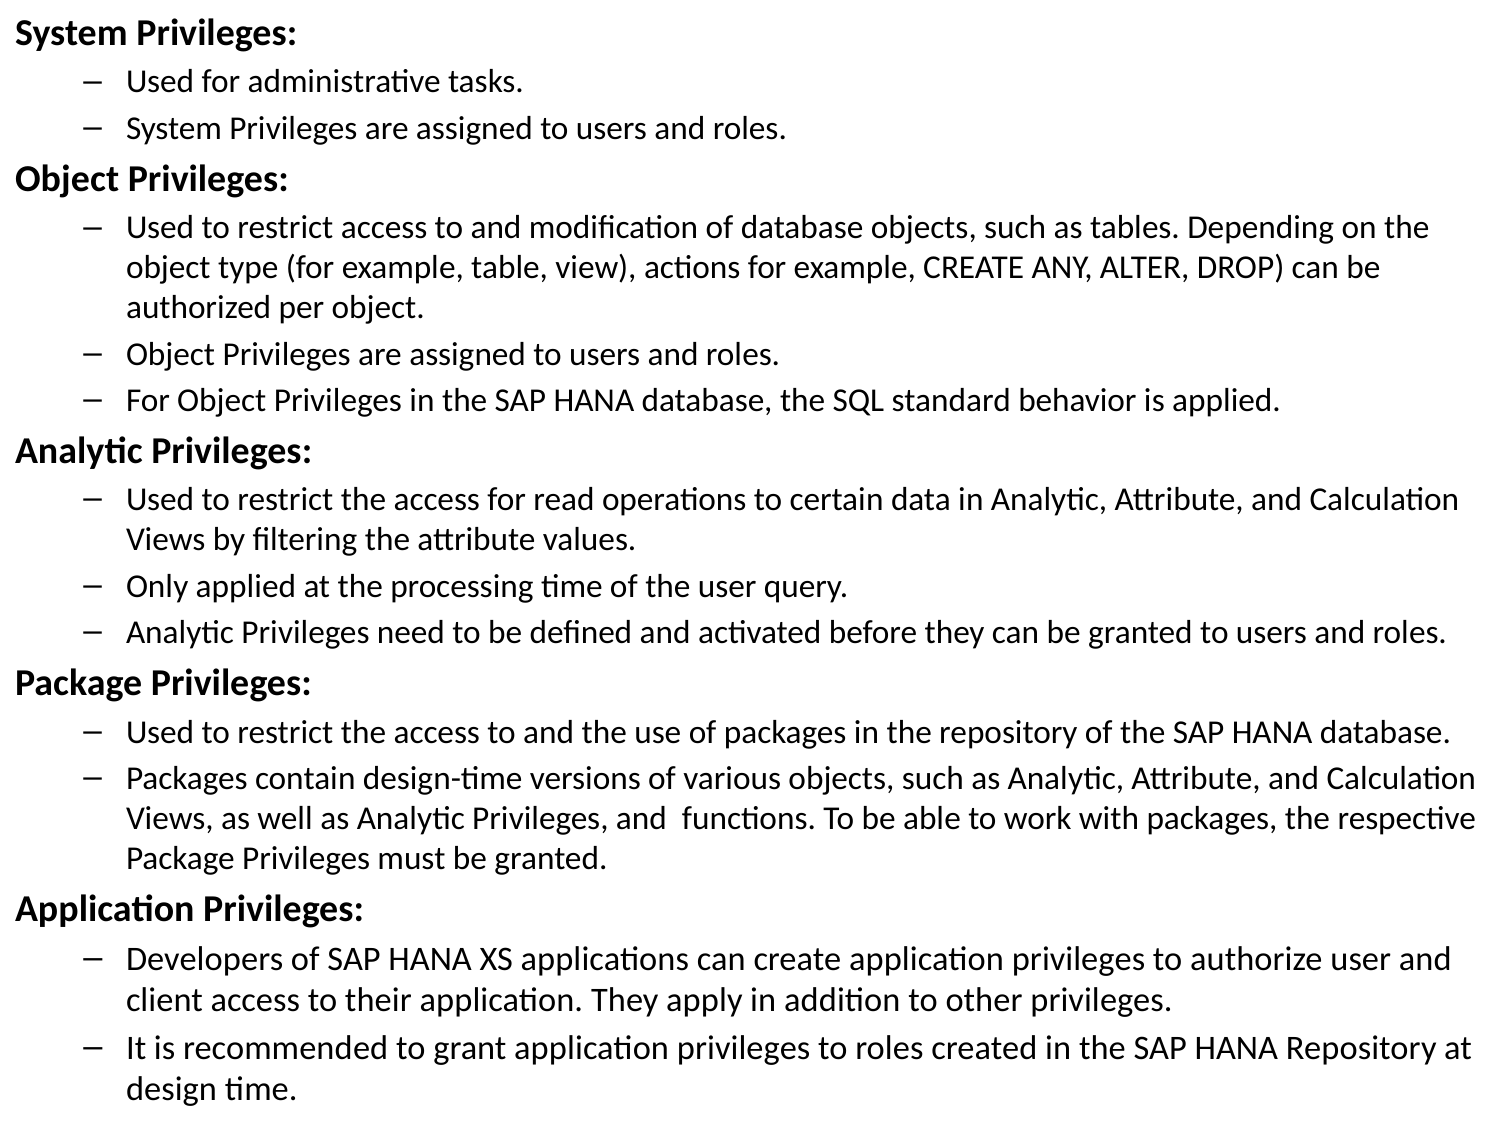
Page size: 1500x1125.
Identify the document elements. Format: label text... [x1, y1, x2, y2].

list System Privileges: Used for administrative tasks. System Privileges are assigned to users and roles. Object Privileges: Used to restrict access to and modification of database objects, such as tables. Depending on the object type (for example, table, view), actions for example, CREATE ANY, ALTER, DROP) can be authorized per object. Object Privileges are assigned to users and roles. For Object Privileges in the SAP HANA database, the SQL standard behavior is applied. Analytic Privileges: Used to restrict the access for read operations to certain data in Analytic, Attribute, and Calculation Views by filtering the attribute values. Only applied at the processing time of the user query. Analytic Privileges need to be defined and activated before they can be granted to users and roles. Package Privileges: Used to restrict the access to and the use of packages in the repository of the SAP HANA database. Packages contain design-time versions of various objects, such as Analytic, Attribute, and Calculation Views, as well as Analytic Privileges, and functions. To be able to work with packages, the respective Package Privileges must be granted. Application Privileges: Developers of SAP HANA XS applications can create application privileges to authorize user and client access to their application. They apply in addition to other privileges. It is recommended to grant application privileges to roles created in the SAP HANA Repository at design time. [0, 0, 1500, 1125]
